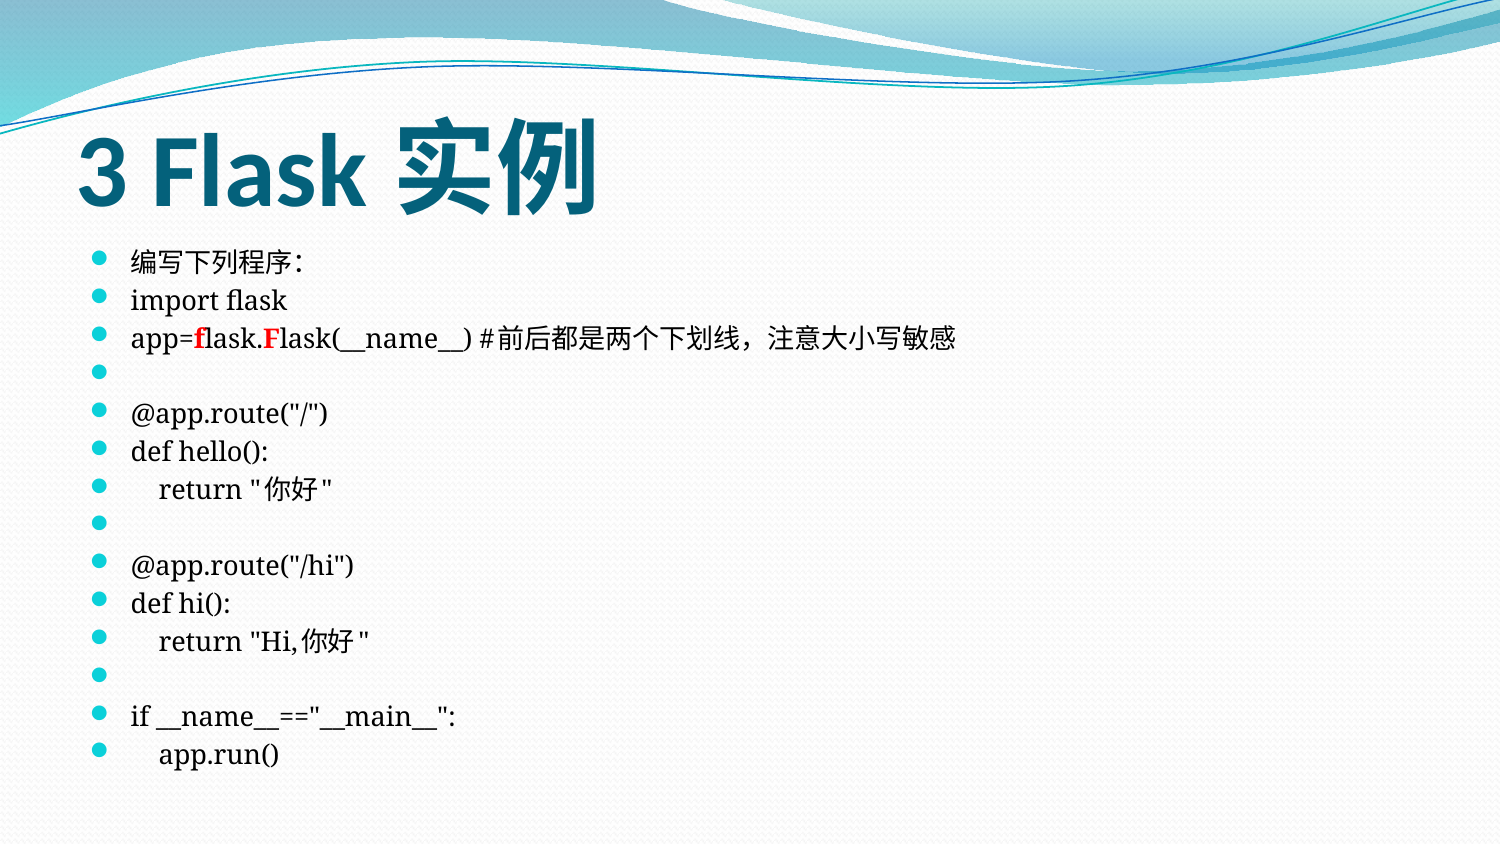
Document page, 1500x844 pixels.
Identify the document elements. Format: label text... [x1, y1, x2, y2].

list 编写下列程序： import flask app=flask.Flask(__name__) #前后都是两个下划线，注意大小写敏感 @app.route("/") def hello(): return "你好" @app.route("/hi") def hi(): return "Hi,你好" if __name__=="__main__": app.run() [75, 238, 1425, 779]
title 3 Flask实例 [75, 86, 1425, 228]
